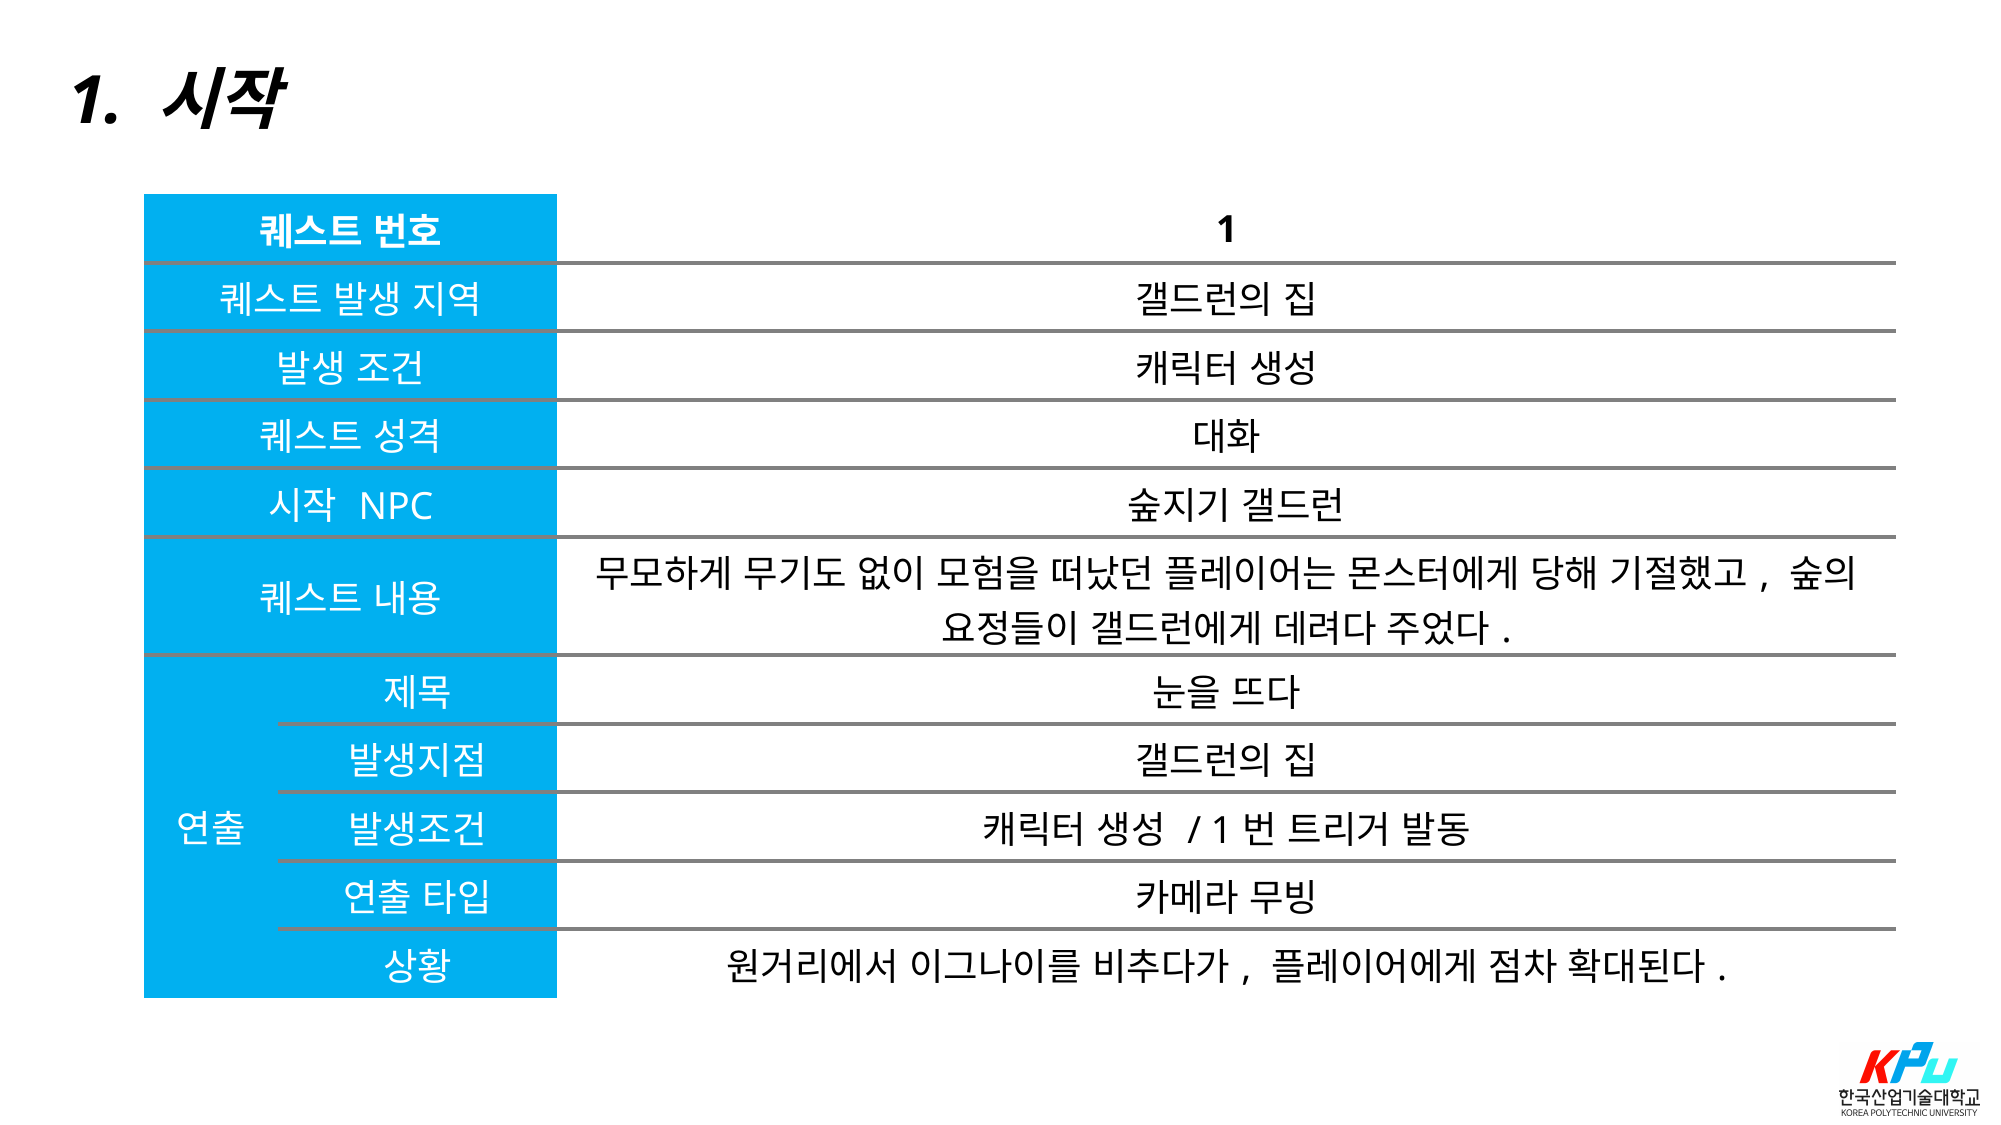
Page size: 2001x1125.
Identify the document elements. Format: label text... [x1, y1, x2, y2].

table_cell 캐릭터 생성 / 1번 트리거 발동 [557, 794, 1896, 859]
table_header 퀘스트 번호 [144, 194, 557, 261]
text_box 1. 시작 [53, 49, 296, 145]
table_cell 숲지기 갤드런 [557, 470, 1896, 535]
table_cell 갤드런의 집 [557, 265, 1896, 329]
table_cell 카메라 무빙 [557, 863, 1896, 927]
table_cell 발생 조건 [144, 333, 557, 398]
table_cell 연출 [144, 657, 278, 998]
table_cell 퀘스트 내용 [144, 539, 557, 653]
table_cell 원거리에서 이그나이를 비추다가, 플레이어에게 점차 확대된다. [557, 931, 1896, 998]
table_cell 갤드런의 집 [557, 726, 1896, 790]
table_header 1 [557, 194, 1896, 261]
table_cell 무모하게 무기도 없이 모험을 떠났던 플레이어는 몬스터에게 당해 기절했고, 숲의 요정들이 갤드런에게 데려다 주었다. [557, 539, 1896, 653]
table_cell 눈을 뜨다 [557, 657, 1896, 722]
table_cell 시작 NPC [144, 470, 557, 535]
picture [1839, 1042, 1980, 1116]
table_cell 캐릭터 생성 [557, 333, 1896, 398]
table_cell 발생지점 [278, 726, 557, 790]
table_cell 대화 [557, 402, 1896, 466]
table_cell 퀘스트 발생 지역 [144, 265, 557, 329]
table_cell 퀘스트 성격 [144, 402, 557, 466]
table_cell 발생조건 [278, 794, 557, 859]
table_cell 제목 [278, 657, 557, 722]
picture [1910, 1051, 1920, 1058]
table_cell 상황 [278, 931, 557, 998]
table_cell 연출 타입 [278, 863, 557, 927]
